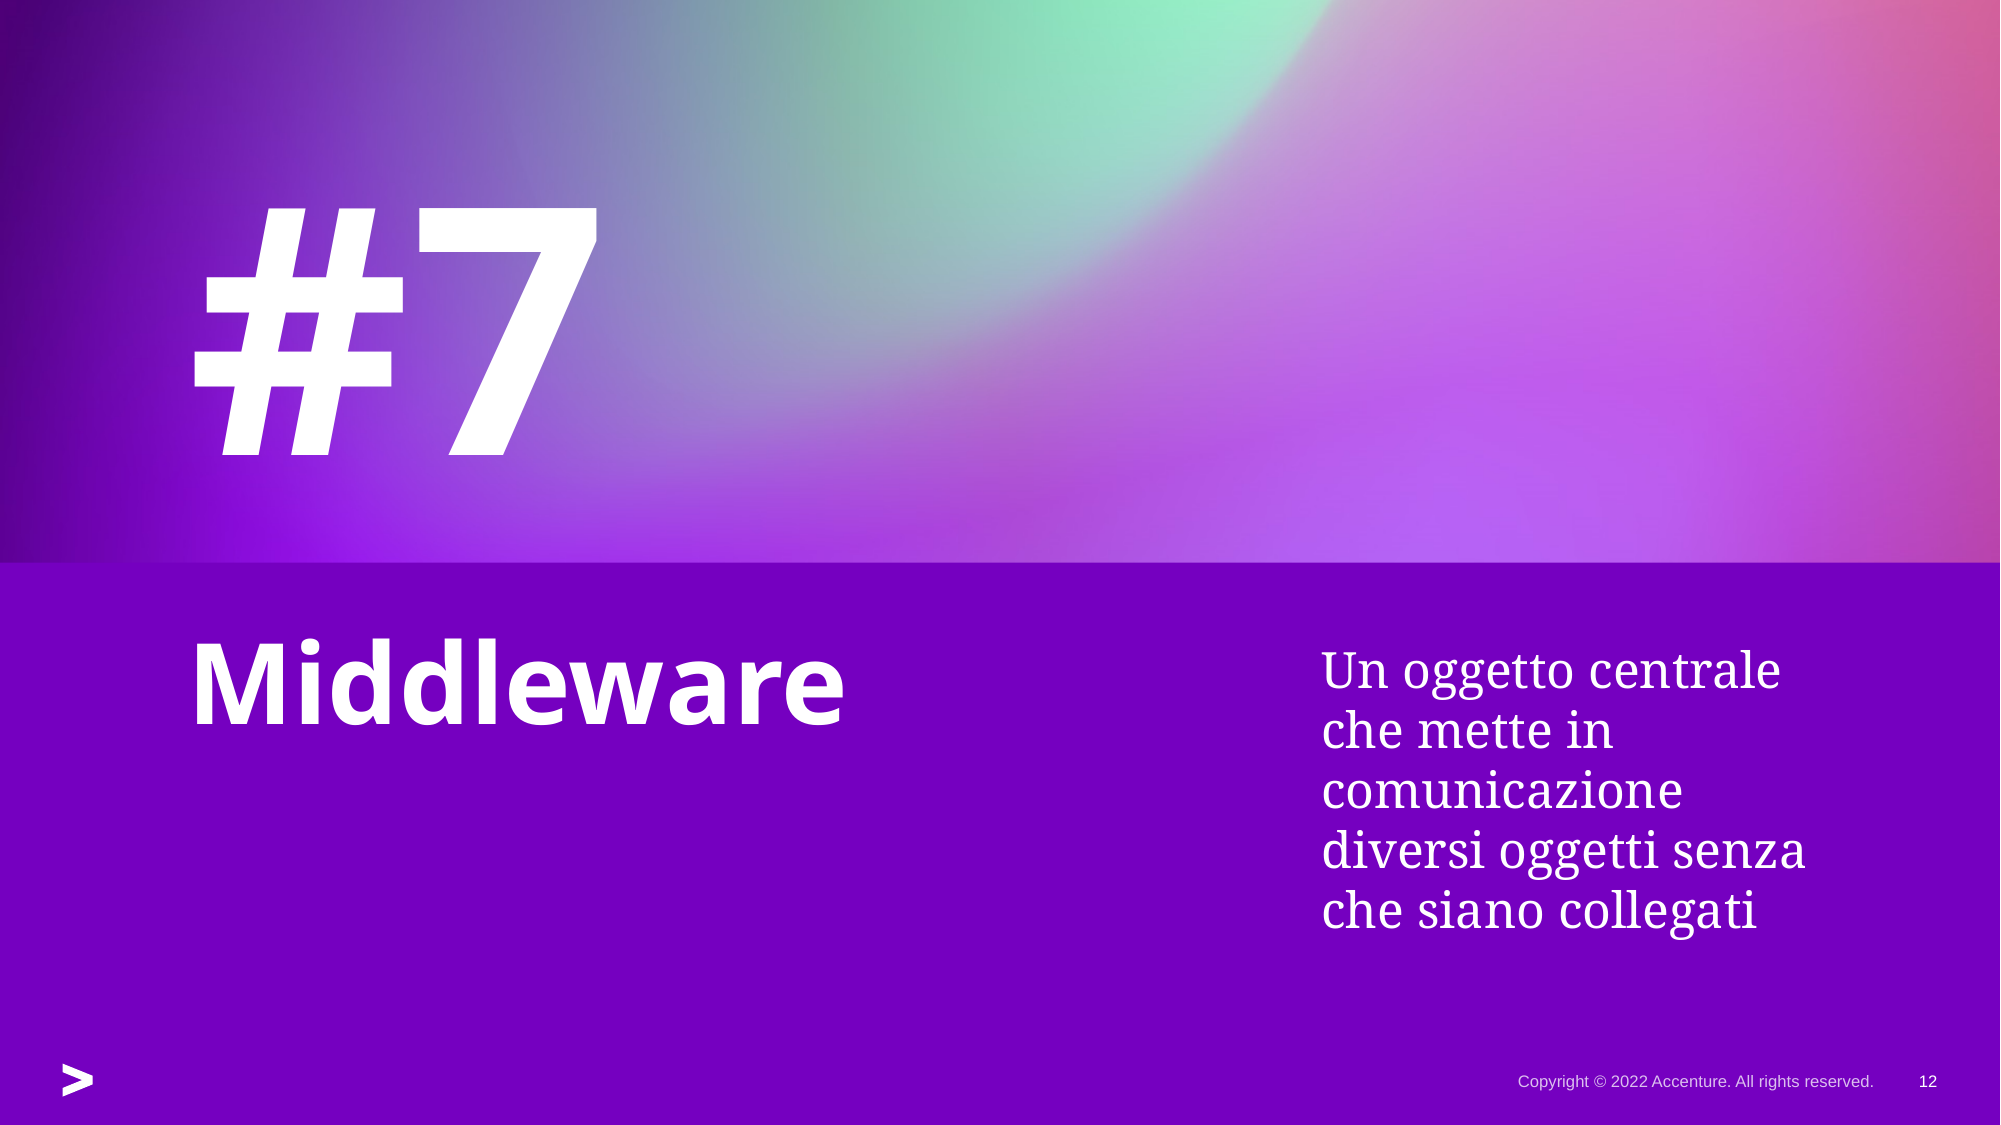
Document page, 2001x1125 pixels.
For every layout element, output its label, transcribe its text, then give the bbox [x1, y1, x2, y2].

list Un oggetto centrale che mette in comunicazione diversi oggetti senza che siano collegati [1321, 638, 1813, 1036]
list #7 [187, 137, 1203, 498]
slide_number 12 [1883, 1064, 1938, 1098]
picture [0, 0, 2000, 562]
title Middleware [187, 638, 1203, 1036]
footer Copyright © 2022 Accenture. All rights reserved. [1200, 1064, 1875, 1097]
